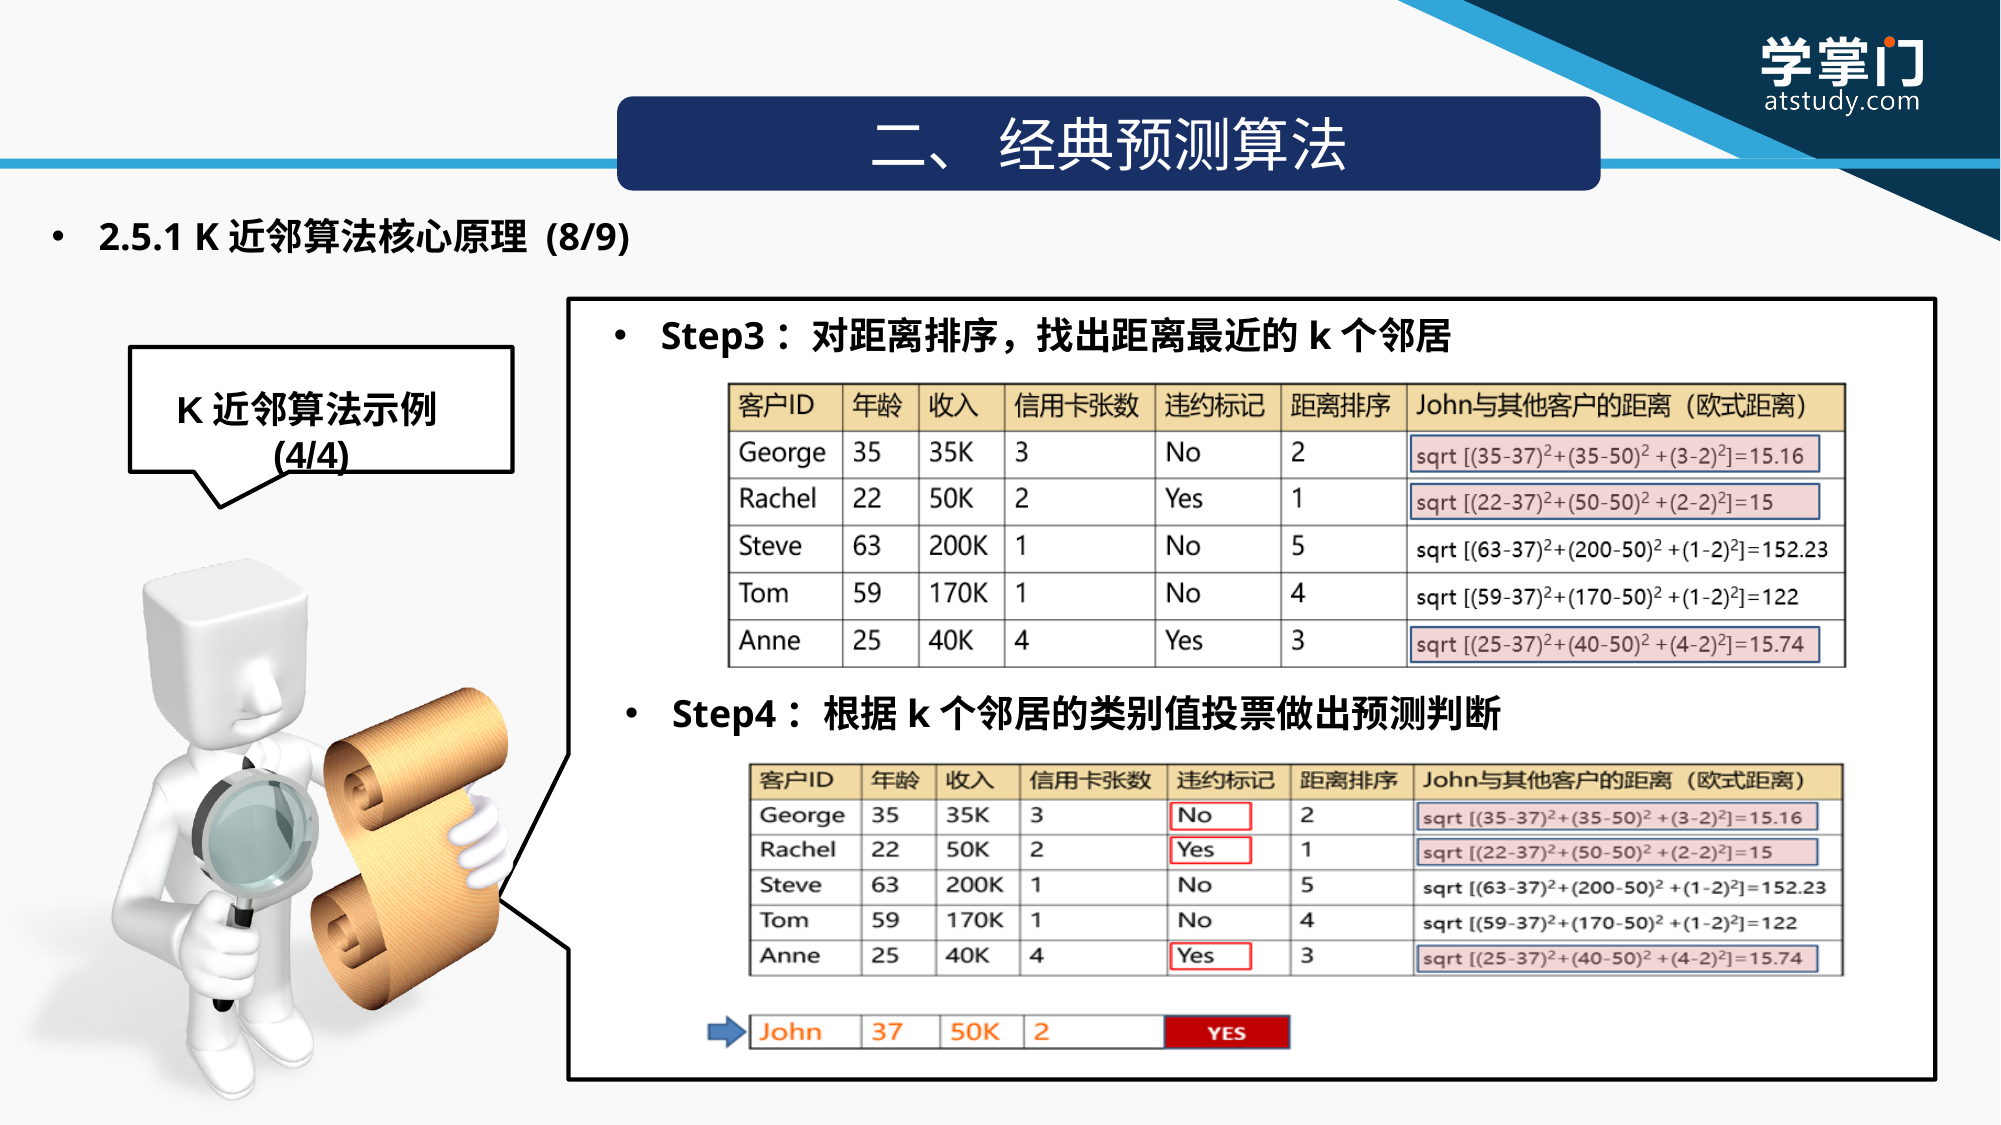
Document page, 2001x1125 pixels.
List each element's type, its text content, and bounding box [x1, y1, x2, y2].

picture [693, 744, 1864, 1061]
picture [700, 351, 1871, 689]
text_box [127, 344, 515, 474]
text_box [200, 484, 271, 502]
text_box Step4：根据k个邻居的类别值投票做出预测判断 [610, 682, 1526, 743]
text_box 2.5.1 K近邻算法核心原理 (8/9) [36, 205, 645, 266]
picture [1745, 17, 1938, 126]
text_box [566, 296, 1938, 1082]
text_box 二、 经典预测算法 [615, 94, 1603, 193]
text_box K近邻算法示例(4/4) [129, 379, 494, 484]
text_box Step3：对距离排序，找出距离最近的k个邻居 [599, 304, 1936, 365]
picture [0, 503, 600, 1125]
